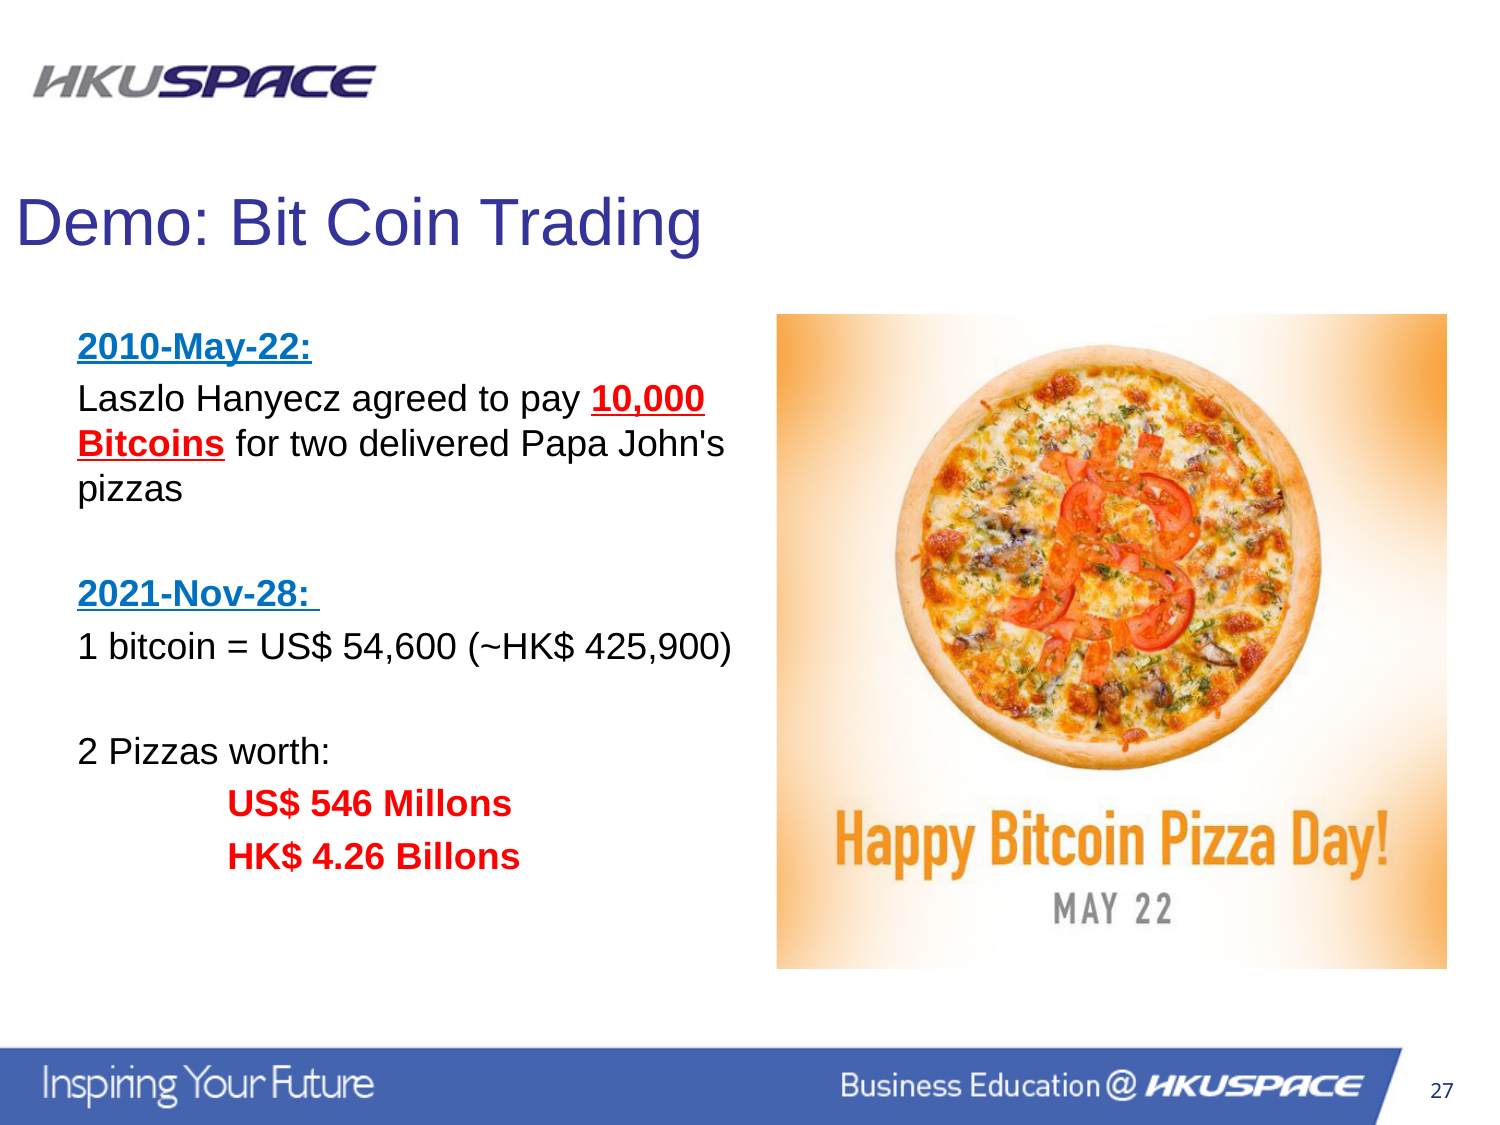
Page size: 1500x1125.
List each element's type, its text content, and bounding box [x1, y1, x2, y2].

title Demo: Bit Coin Trading [0, 101, 1325, 266]
slide_number 27 [1415, 1070, 1499, 1125]
picture [0, 0, 1500, 1125]
text_box 2010-May-22: Laszlo Hanyecz agreed to pay 10,000 Bitcoins for two delivered Papa John's pizzas 2021-Nov-28: 1 bitcoin = US$ 54,600 (~HK$ 425,900) 2 Pizzas worth: US$ 546 Millons HK$ 4.26 Billons [62, 314, 762, 972]
